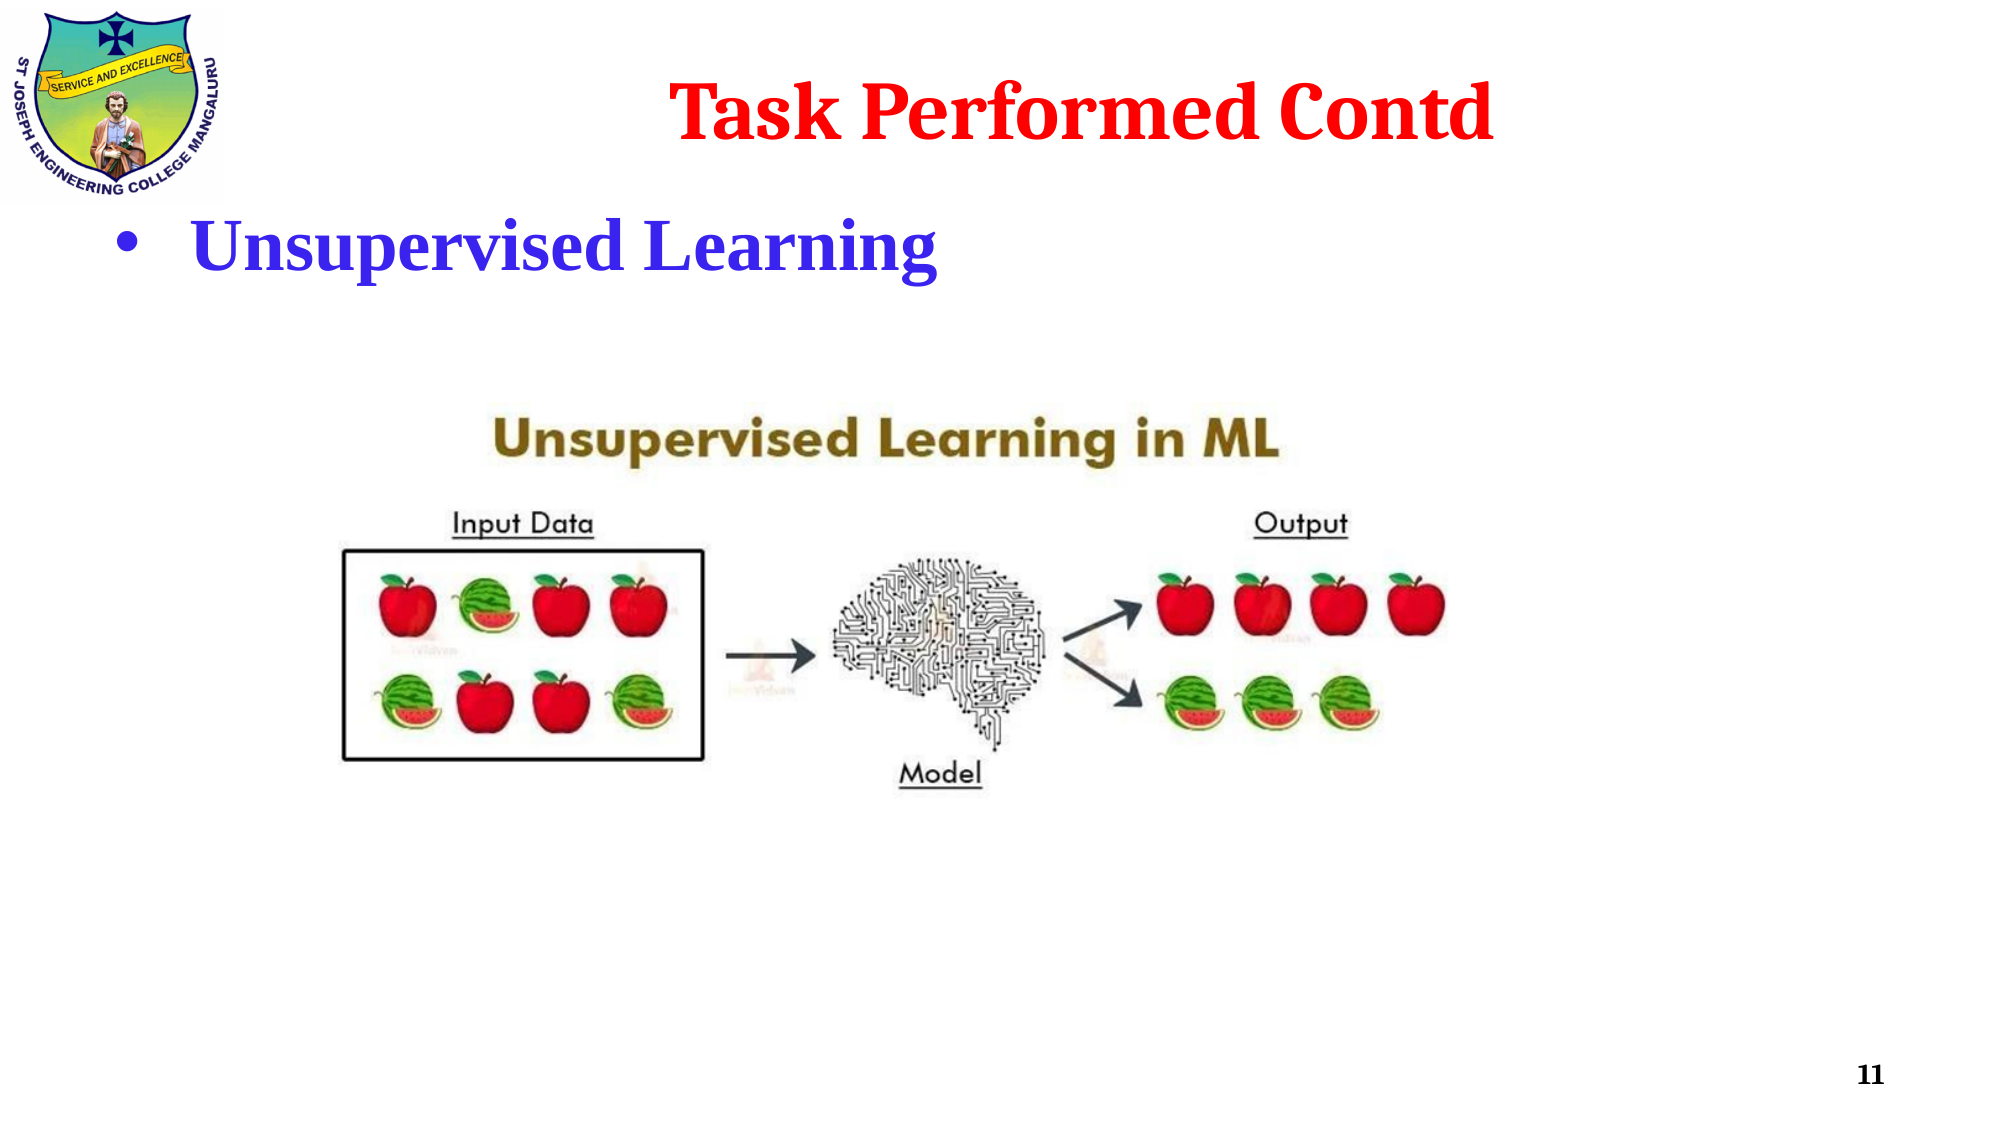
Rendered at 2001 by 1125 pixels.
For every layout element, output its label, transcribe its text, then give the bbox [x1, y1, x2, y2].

picture [0, 8, 225, 205]
list Unsupervised Learning [99, 187, 1900, 1005]
slide_number 11 [1433, 1042, 1900, 1103]
picture [337, 402, 1450, 799]
title Task Performed Contd [266, 24, 1900, 187]
